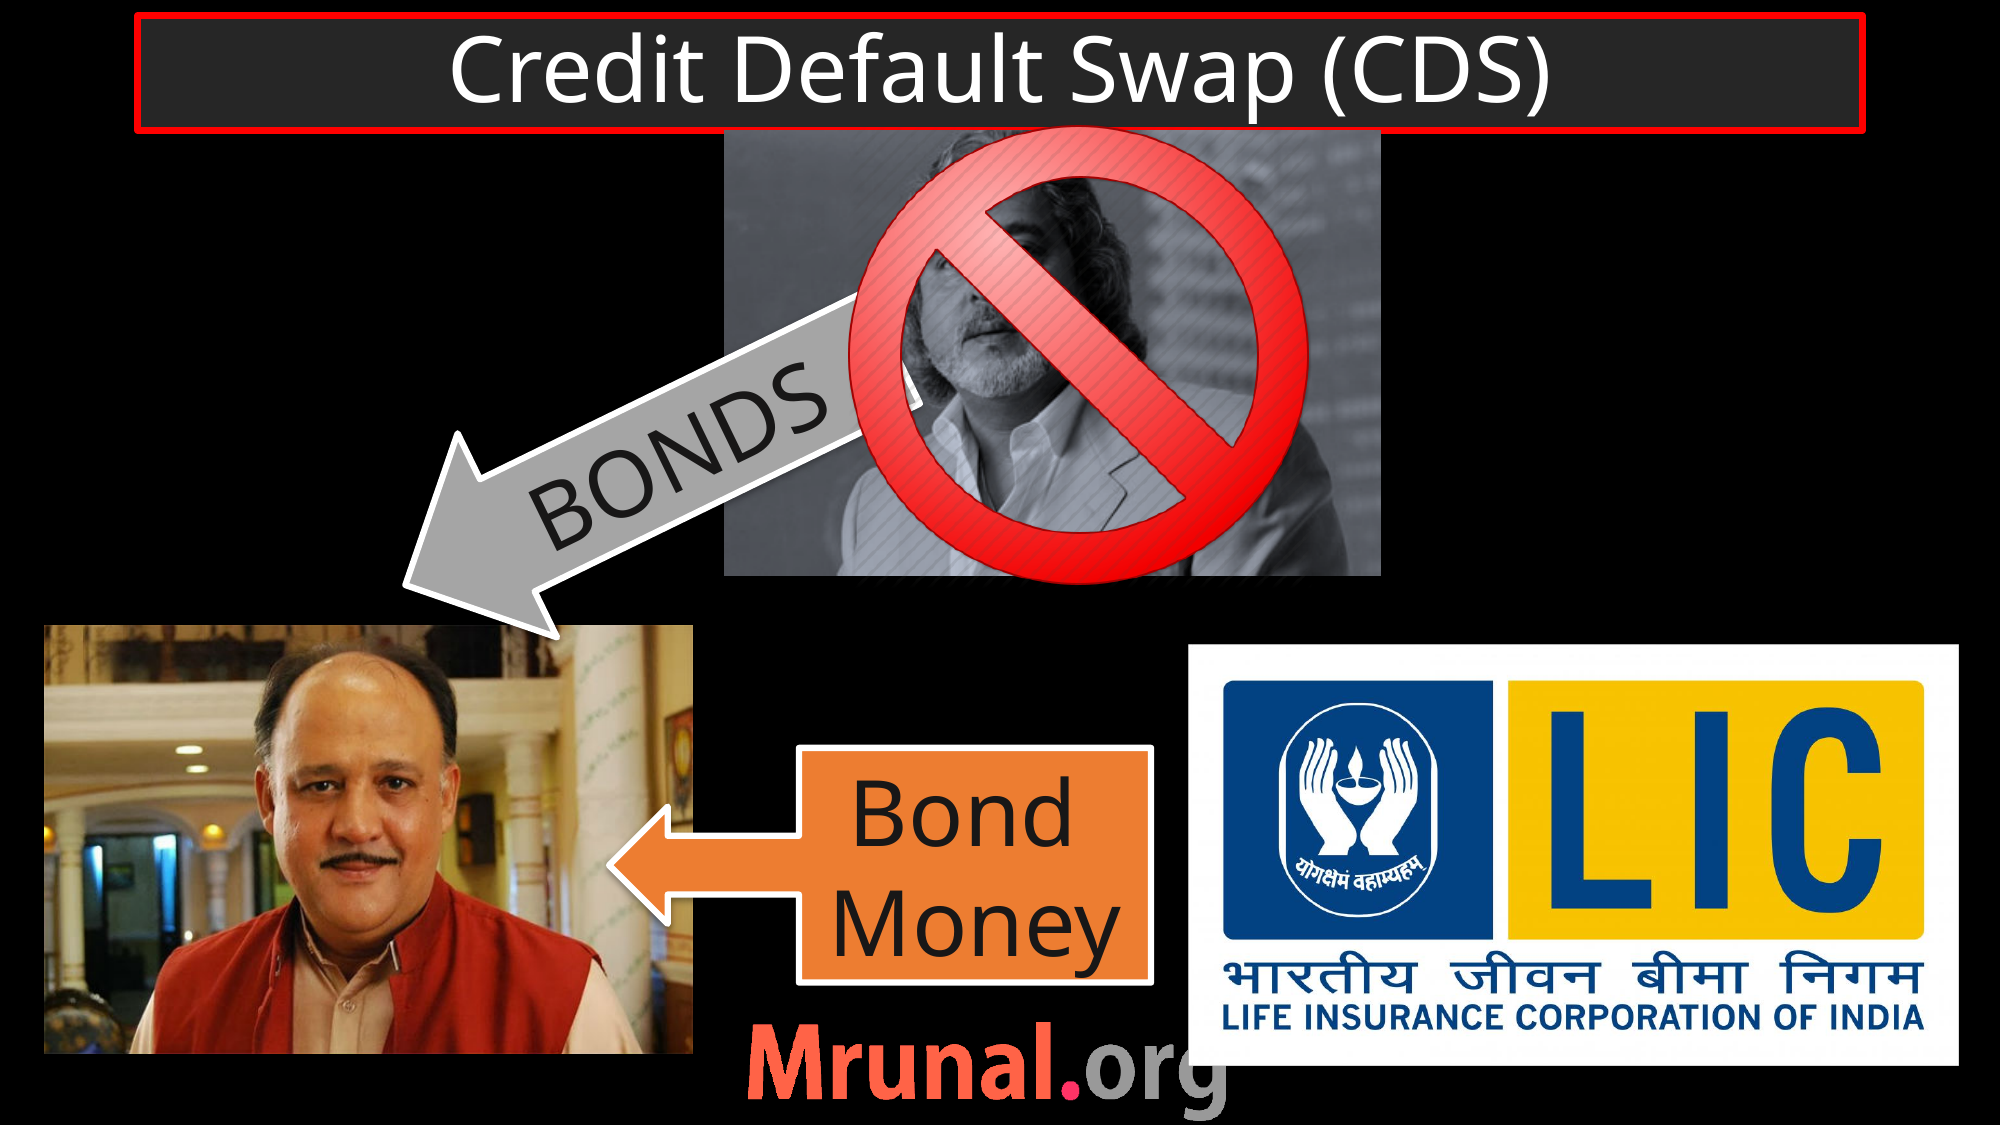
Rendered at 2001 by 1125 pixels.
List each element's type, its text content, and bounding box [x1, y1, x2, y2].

picture [741, 644, 1959, 1125]
picture [44, 625, 694, 1054]
text_box BONDS [402, 359, 719, 623]
picture [724, 124, 1381, 588]
title Credit Default Swap (CDS) [134, 12, 1866, 134]
text_box Bond Money [698, 744, 1155, 986]
